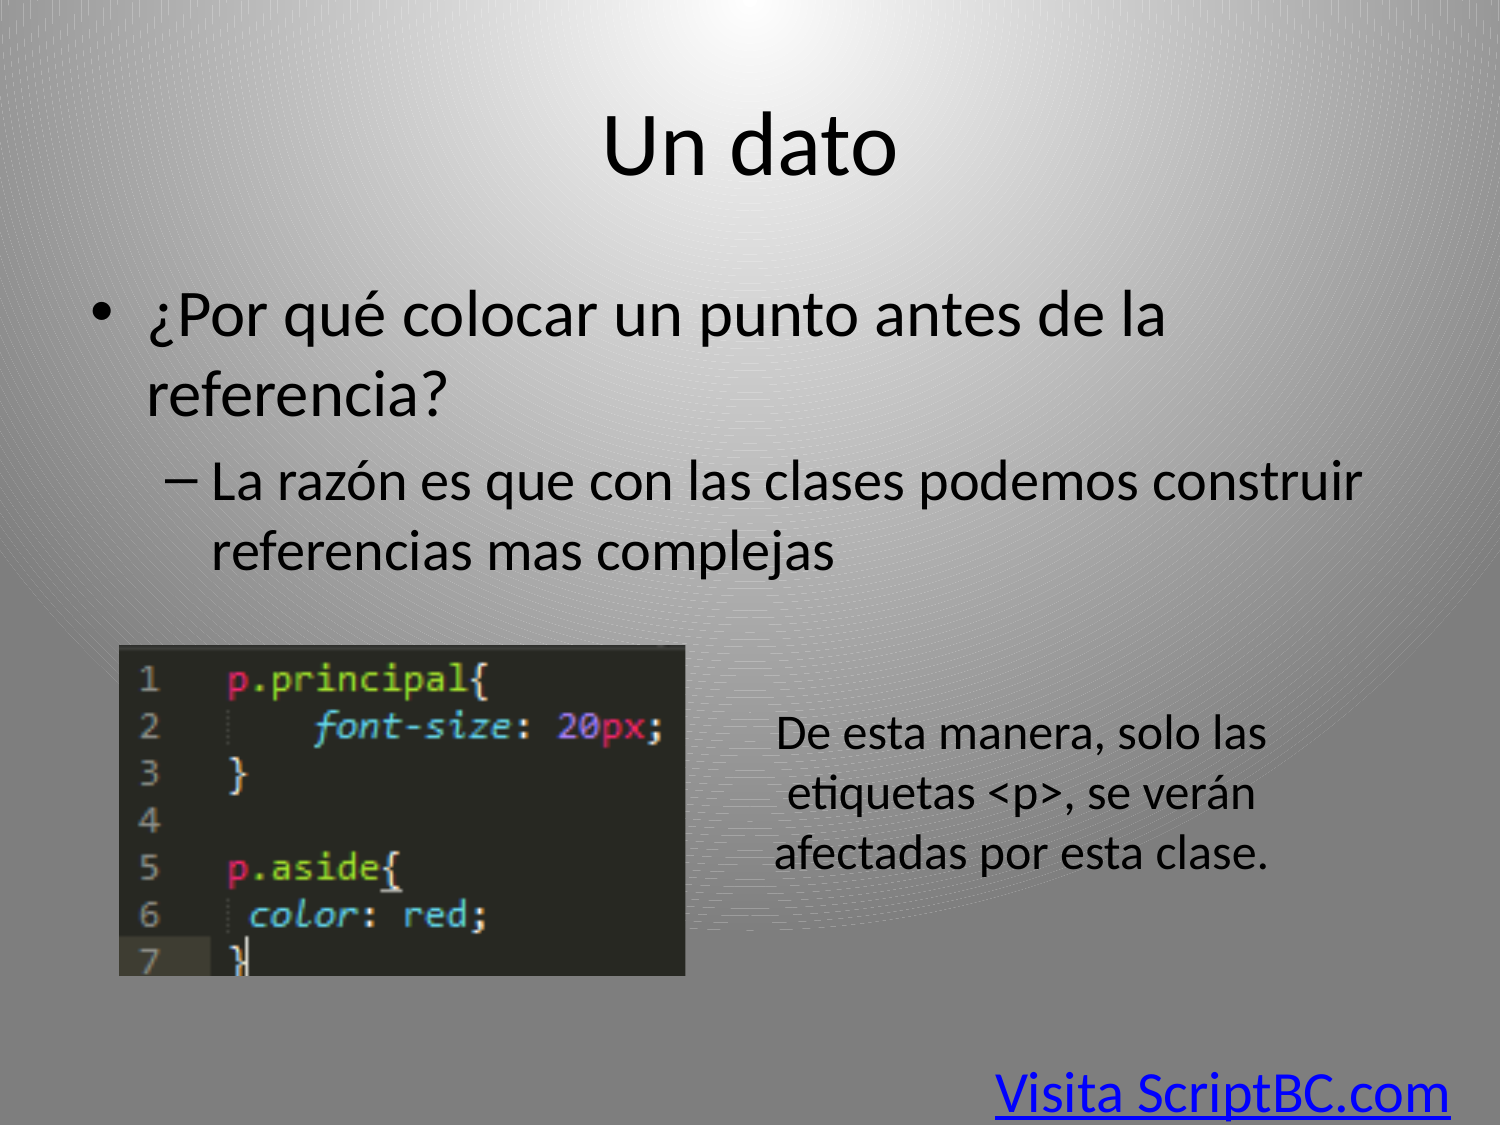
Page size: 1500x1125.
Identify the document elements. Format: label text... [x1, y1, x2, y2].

text_box Visita ScriptBC.com [980, 1046, 1500, 1125]
list ¿Por qué colocar un punto antes de la referencia? La razón es que con las clases podemos construir referencias mas complejas [75, 262, 1425, 1005]
picture [118, 644, 686, 977]
text_box De esta manera, solo las etiquetas <p>, se verán afectadas por esta clase. [702, 692, 1341, 888]
title Un dato [75, 45, 1425, 233]
